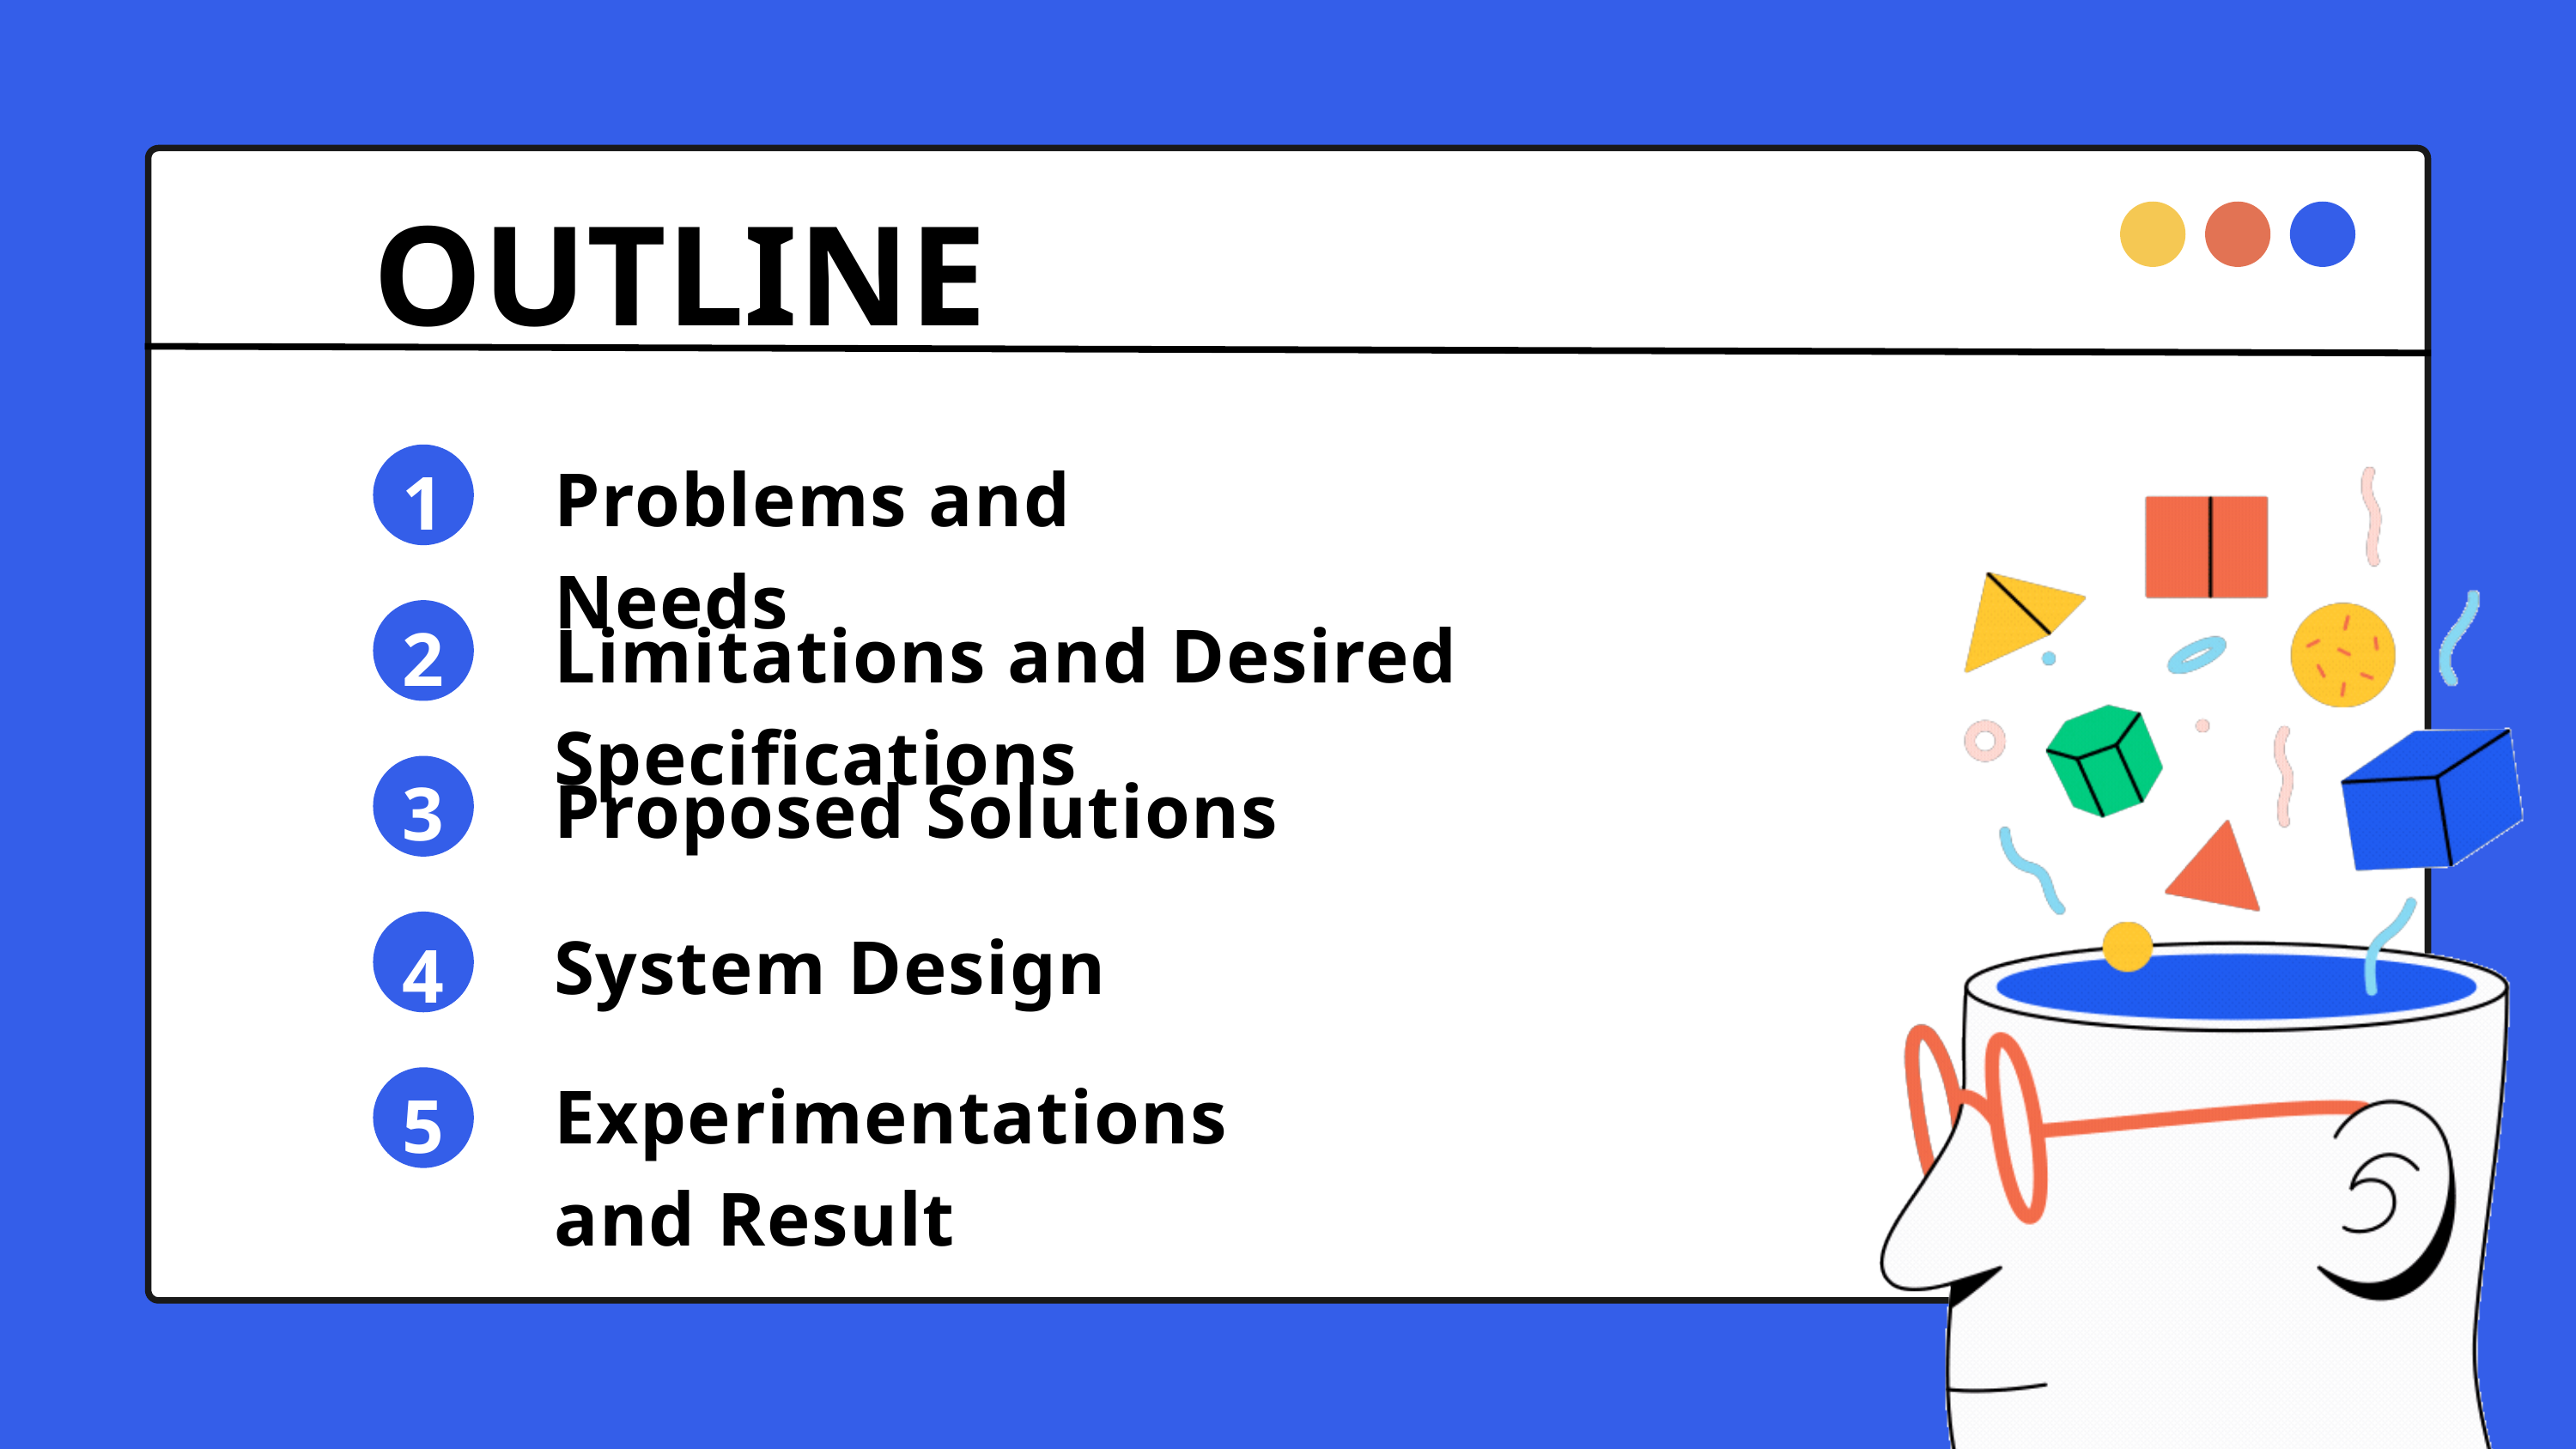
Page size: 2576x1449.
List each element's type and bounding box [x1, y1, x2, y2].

text_box [373, 444, 475, 546]
text_box [144, 144, 2432, 1304]
text_box [373, 911, 475, 1013]
picture [1847, 303, 2576, 1449]
text_box [373, 599, 475, 701]
text_box [373, 1067, 475, 1168]
text_box [373, 755, 475, 858]
text_box [2119, 201, 2356, 268]
